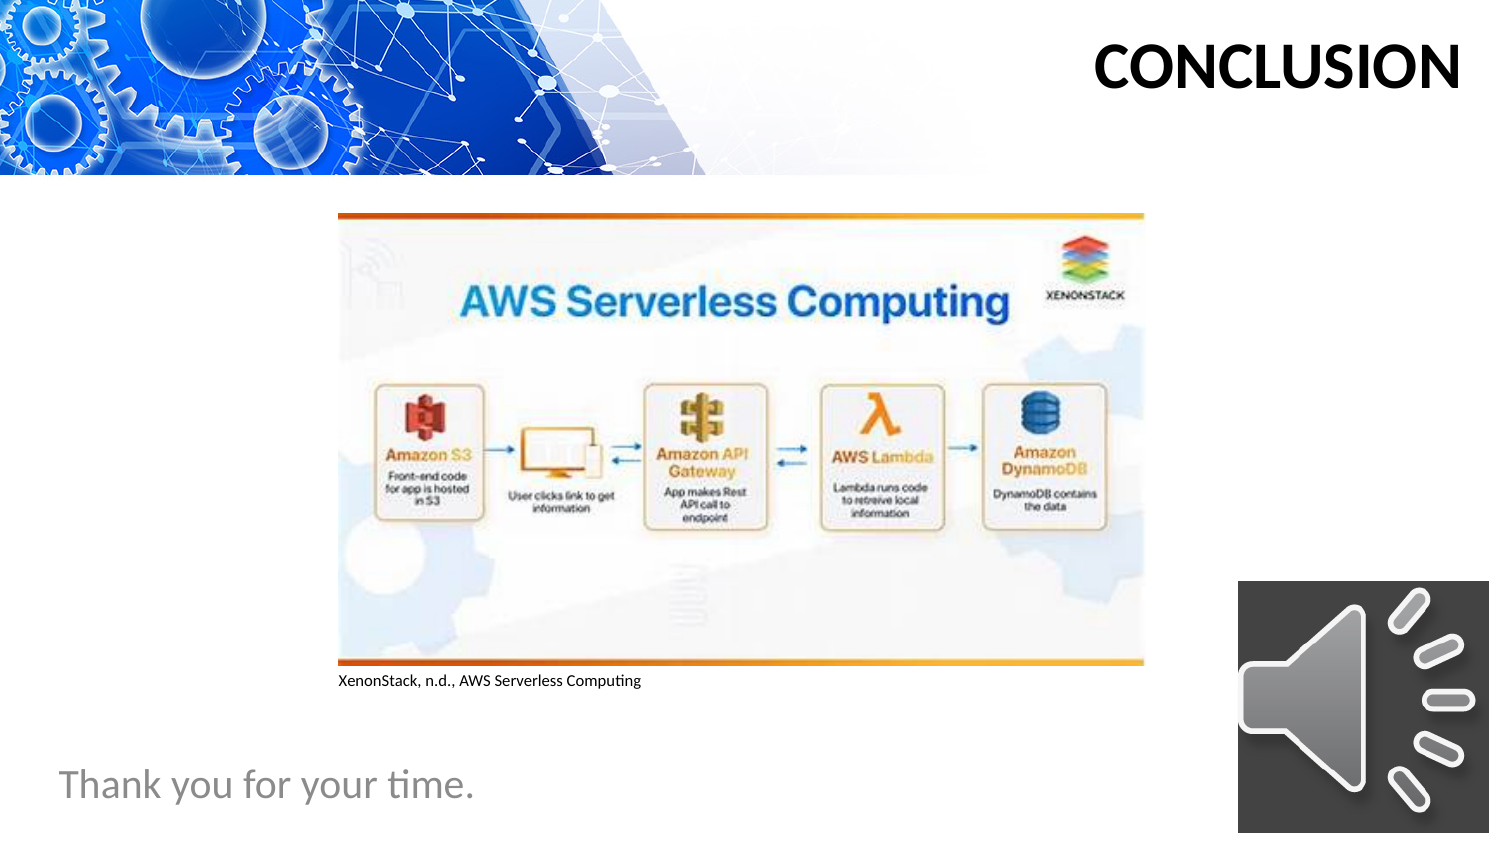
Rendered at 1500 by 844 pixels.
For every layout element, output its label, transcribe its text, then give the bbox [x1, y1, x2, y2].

text_box [76, 232, 1429, 784]
list Thank you for your time. [43, 630, 1231, 815]
title Conclusion [202, 14, 1478, 182]
picture [0, 0, 1500, 844]
text_box XenonStack, n.d., AWS Serverless Computing [323, 662, 687, 697]
